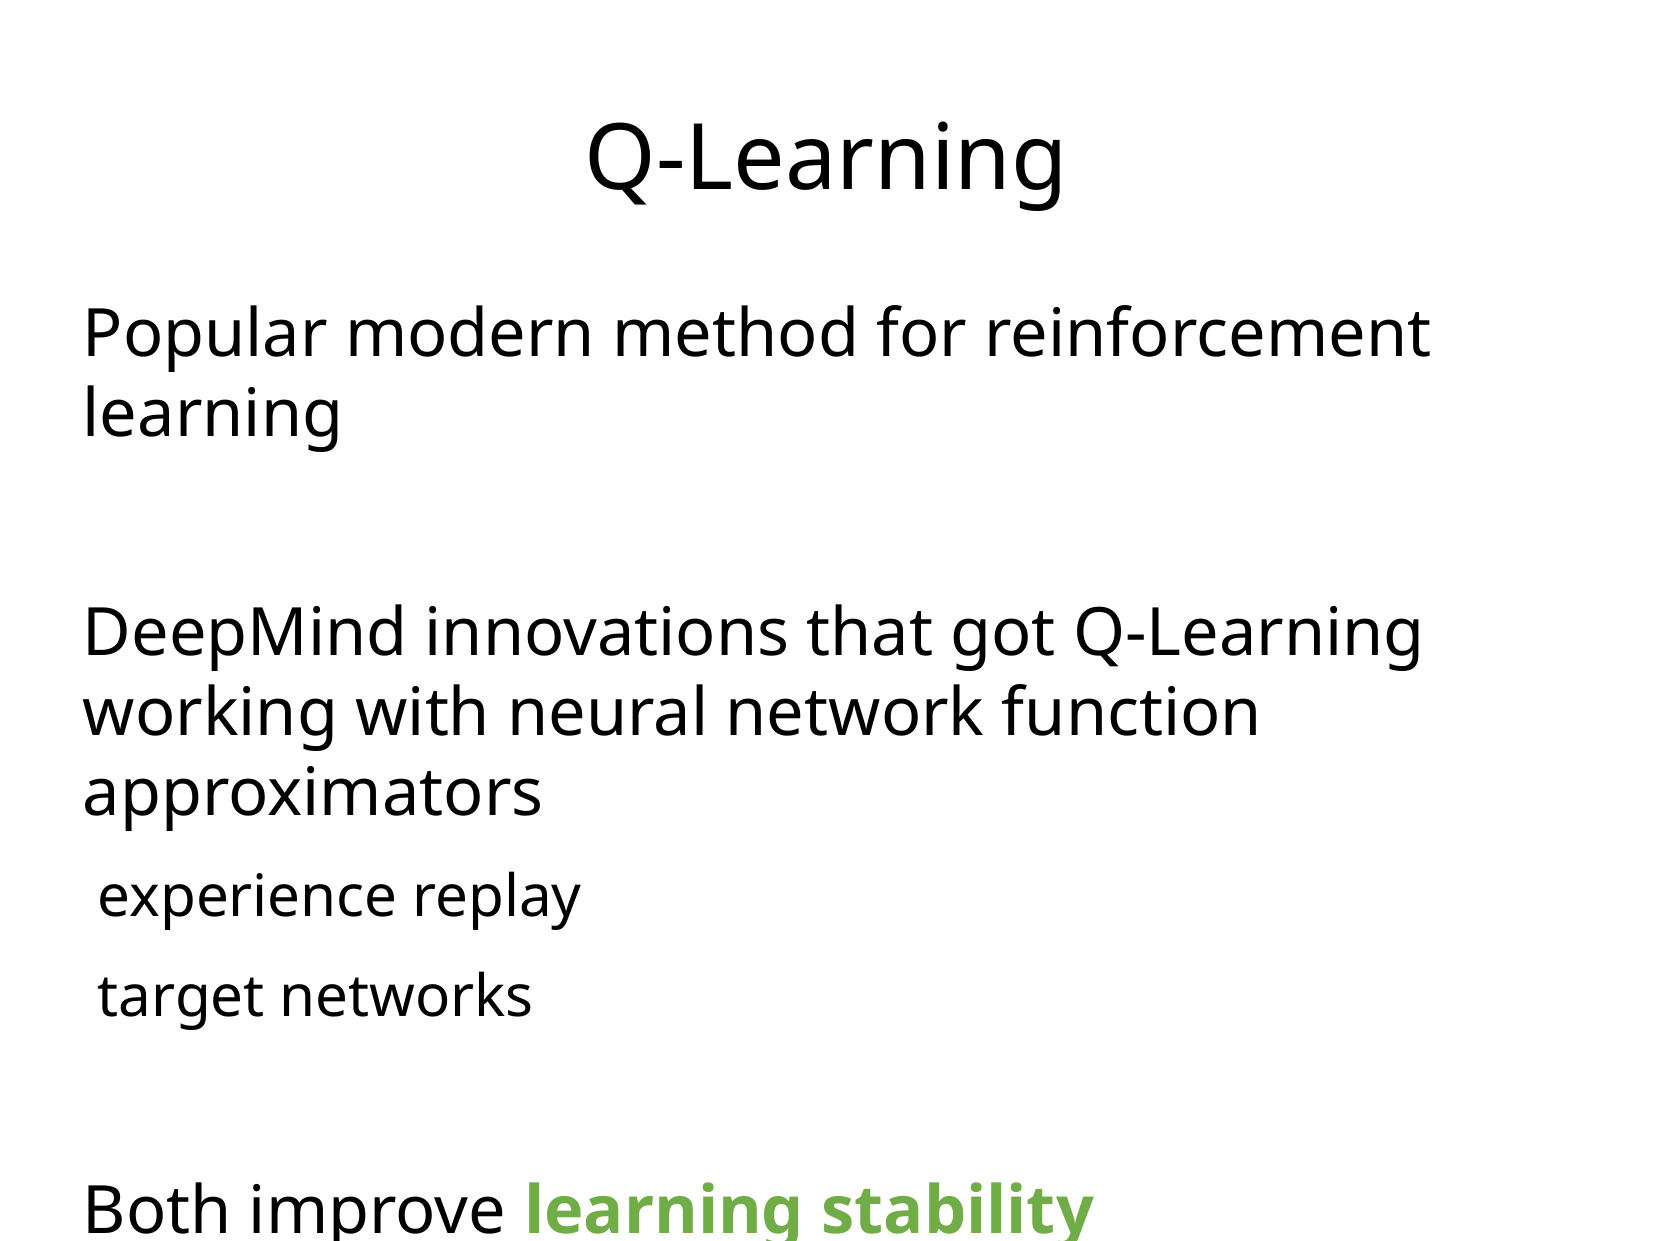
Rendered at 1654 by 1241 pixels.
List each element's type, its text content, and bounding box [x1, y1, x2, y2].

list Popular modern method for reinforcement learning DeepMind innovations that got Q-Learning working with neural network function approximators experience replay target networks Both improve learning stability [82, 290, 1571, 1010]
title Q-Learning [82, 49, 1571, 257]
